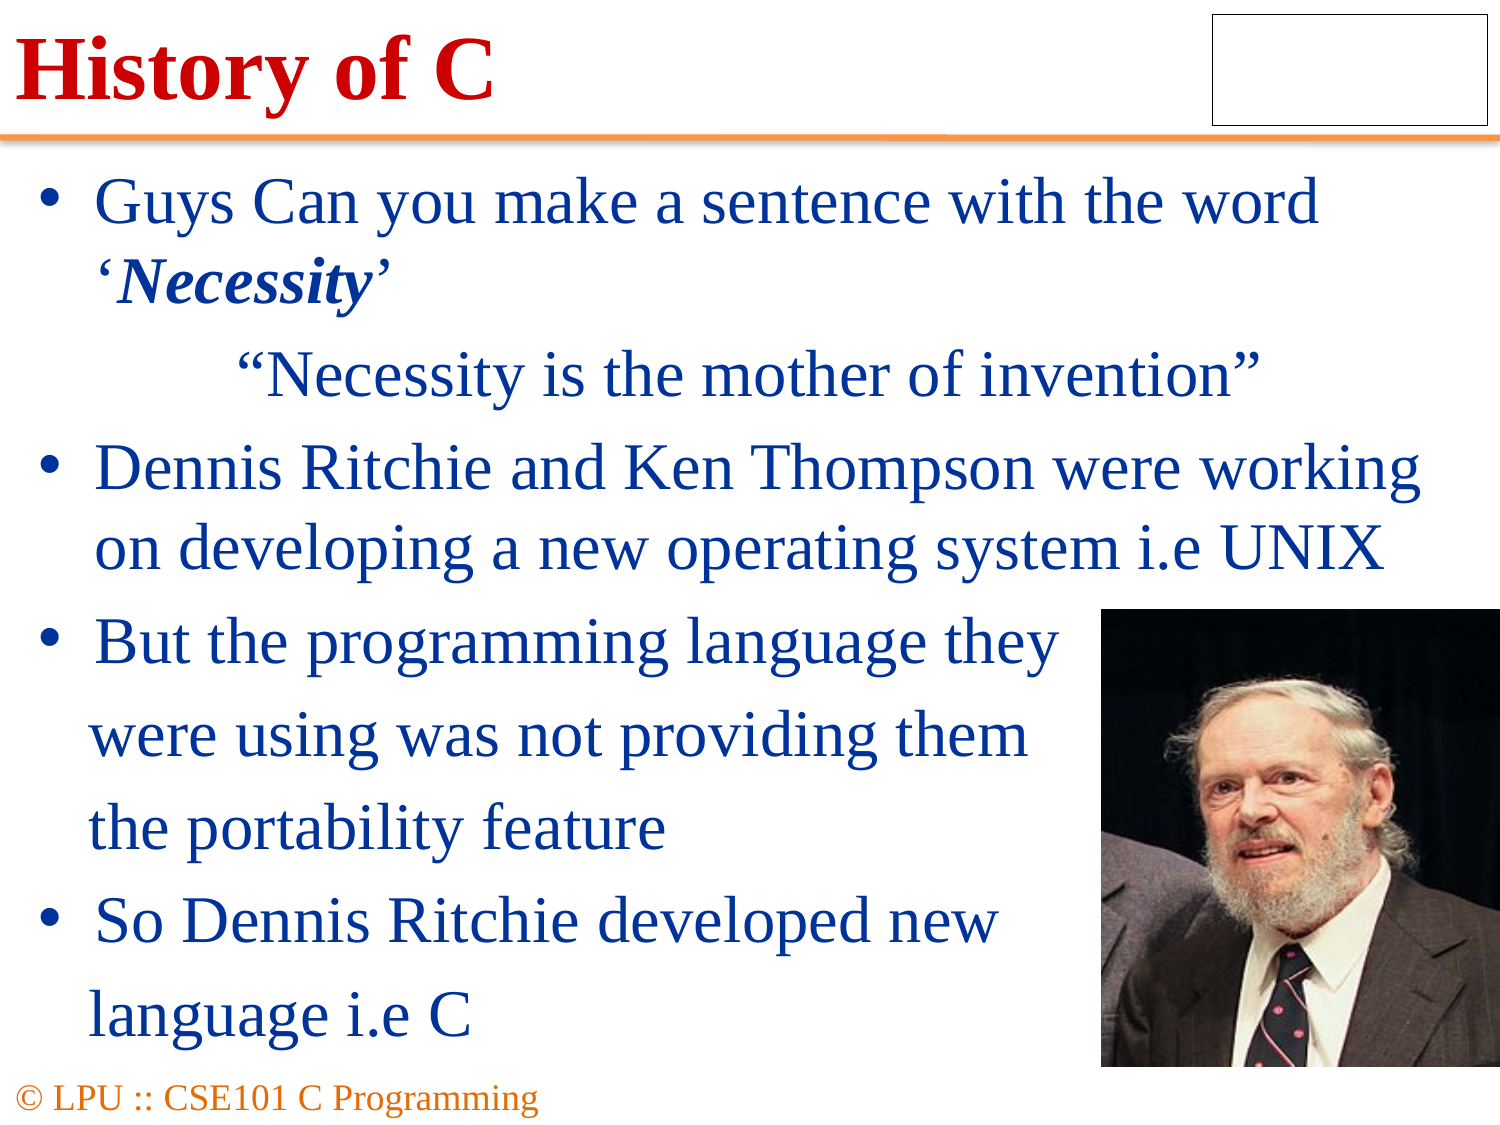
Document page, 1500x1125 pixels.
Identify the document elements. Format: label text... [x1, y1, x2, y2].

title History of C [0, 0, 1196, 129]
picture [1101, 609, 1500, 1067]
list Guys Can you make a sentence with the word ‘Necessity’ “Necessity is the mother of invention” Dennis Ritchie and Ken Thompson were working on developing a new operating system i.e UNIX But the programming language they were using was not providing them the portability feature So Dennis Ritchie developed new language i.e C [23, 149, 1477, 1028]
